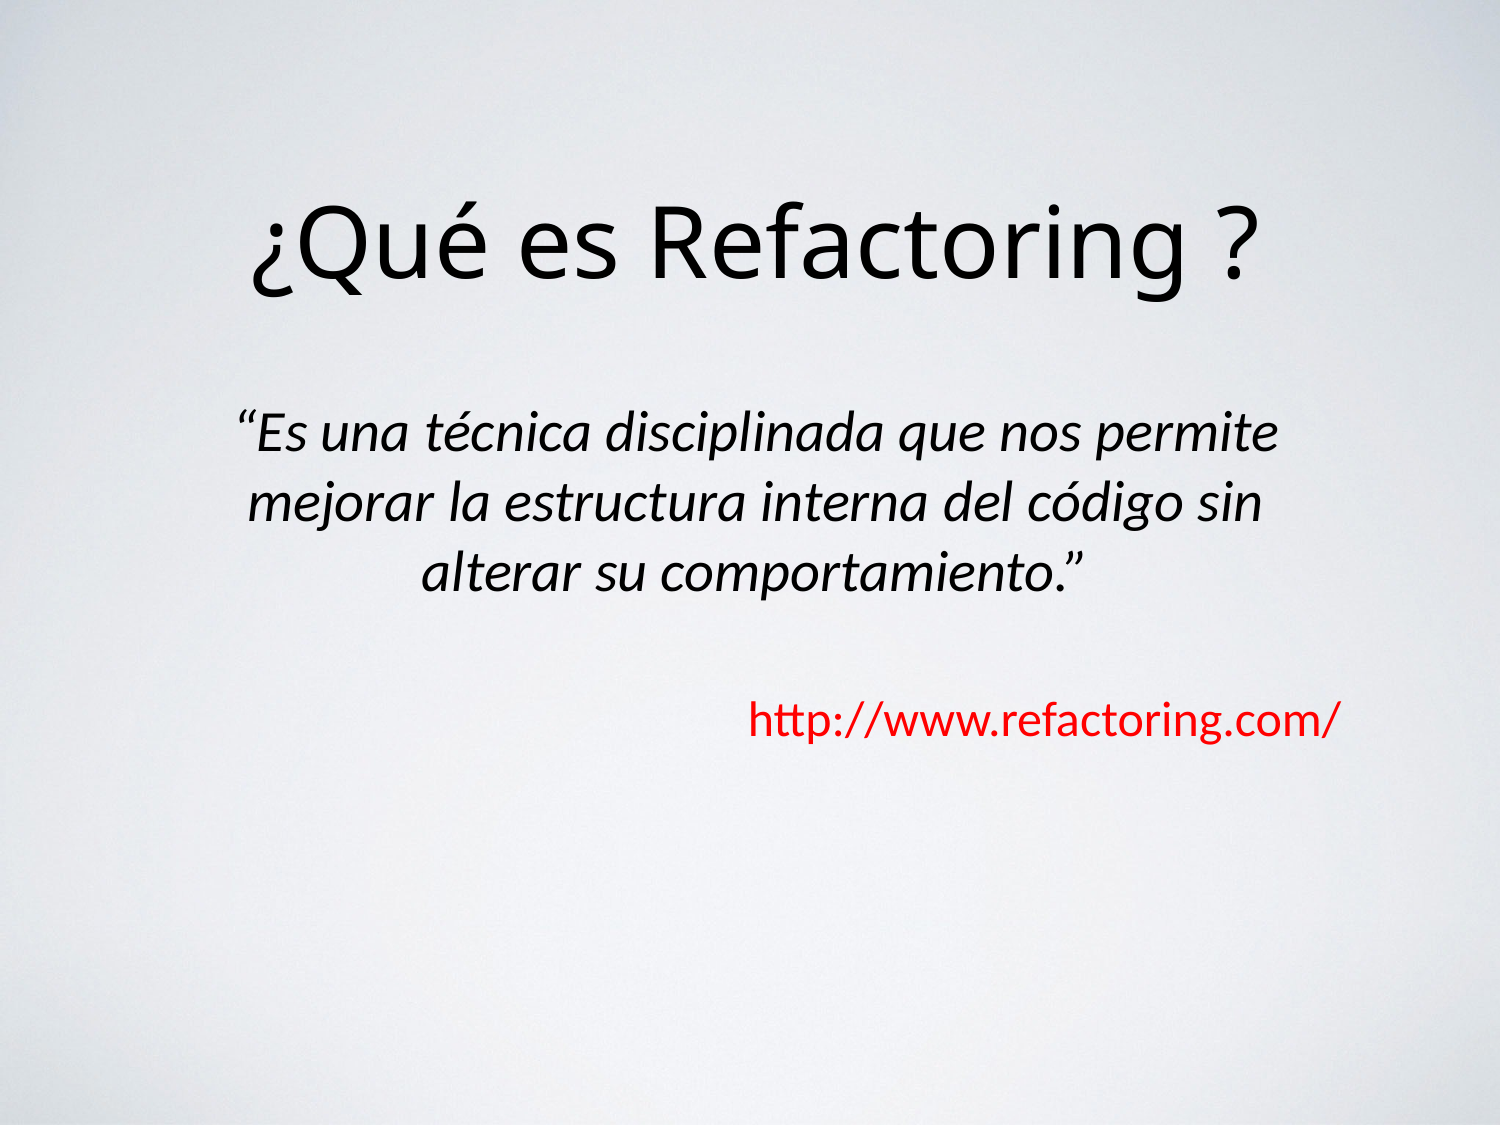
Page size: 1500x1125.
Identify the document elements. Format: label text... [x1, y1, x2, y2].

picture [0, 0, 1500, 1125]
text_box http://www.refactoring.com/ [732, 678, 1357, 754]
title ¿Qué es Refactoring ? [80, 184, 1431, 372]
text_box “Es una técnica disciplinada que nos permite mejorar la estructura interna del código sin alterar su comportamiento.” [147, 385, 1365, 610]
